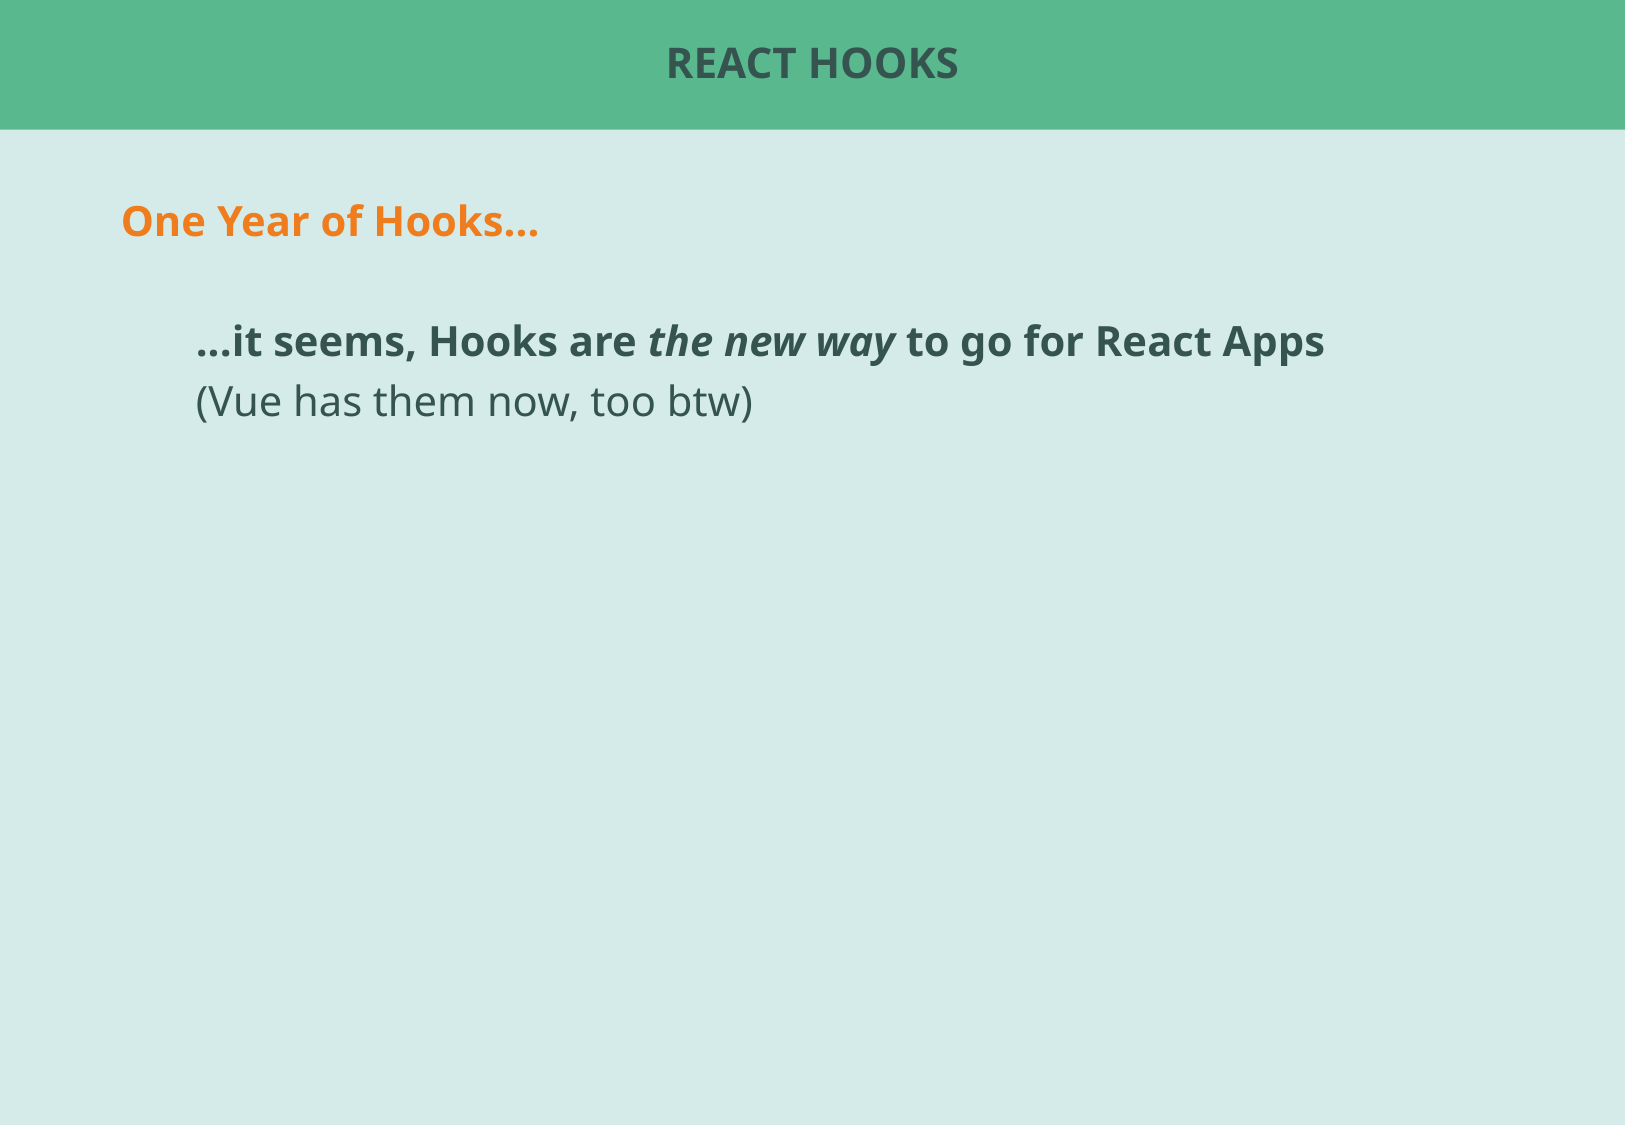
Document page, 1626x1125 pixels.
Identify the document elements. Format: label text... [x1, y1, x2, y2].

title React Hooks [0, 0, 1625, 130]
text_box One Year of Hooks... ...it seems, Hooks are the new way to go for React Apps (Vue has them now, too btw) [106, 176, 1584, 747]
